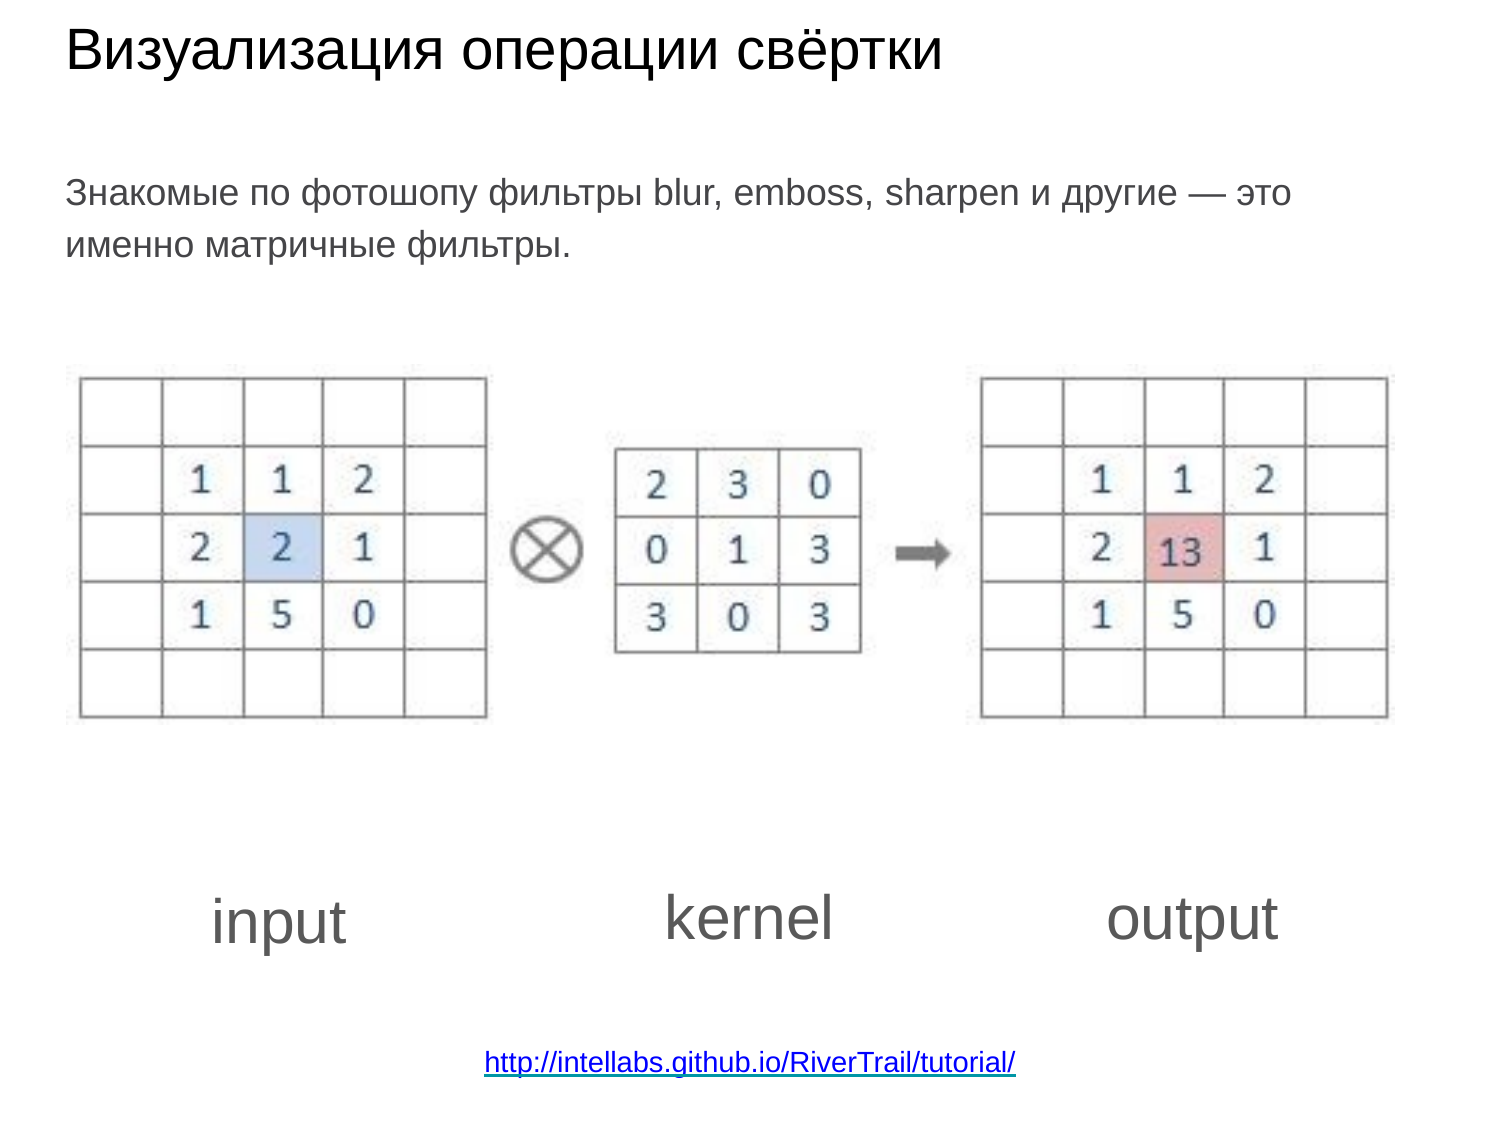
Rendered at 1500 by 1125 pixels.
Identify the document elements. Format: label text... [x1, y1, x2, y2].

title Визуализация операции свёртки [63, 9, 952, 158]
text_box http://intellabs.github.io/RiverTrail/tutorial/ [482, 1040, 1021, 1078]
text_box kernel [662, 874, 838, 952]
text_box input [209, 879, 350, 957]
text_box [66, 364, 1395, 726]
text_box output [1104, 874, 1282, 952]
text_box Знакомые по фотошопу фильтры blur, emboss, sharpen и другие — это именно матричные фильтры. [63, 158, 1308, 265]
